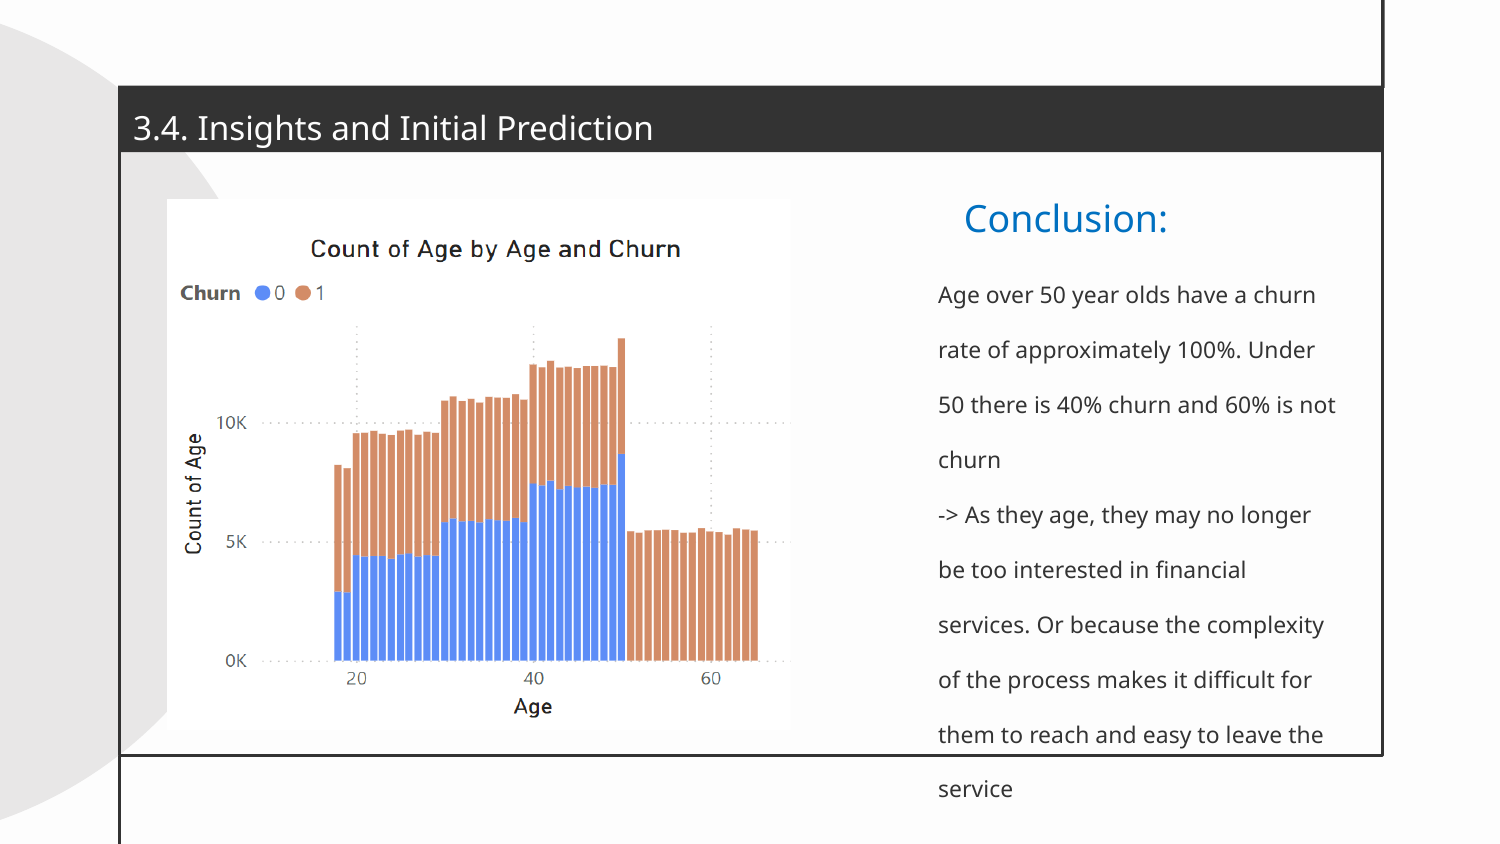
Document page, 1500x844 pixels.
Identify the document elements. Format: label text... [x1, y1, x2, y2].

title 3.4. Insights and Initial Prediction [118, 85, 1382, 153]
picture [166, 199, 791, 731]
text_box Conclusion: [948, 184, 1411, 255]
subtitle Age over 50 year olds have a churn rate of approximately 100%. Under 50 there is 40% churn and 60% is not churn -> As they age, they may no longer be too interested in financial services. Or because the complexity of the process makes it difficult for them to reach and easy to leave the service [923, 238, 1359, 723]
